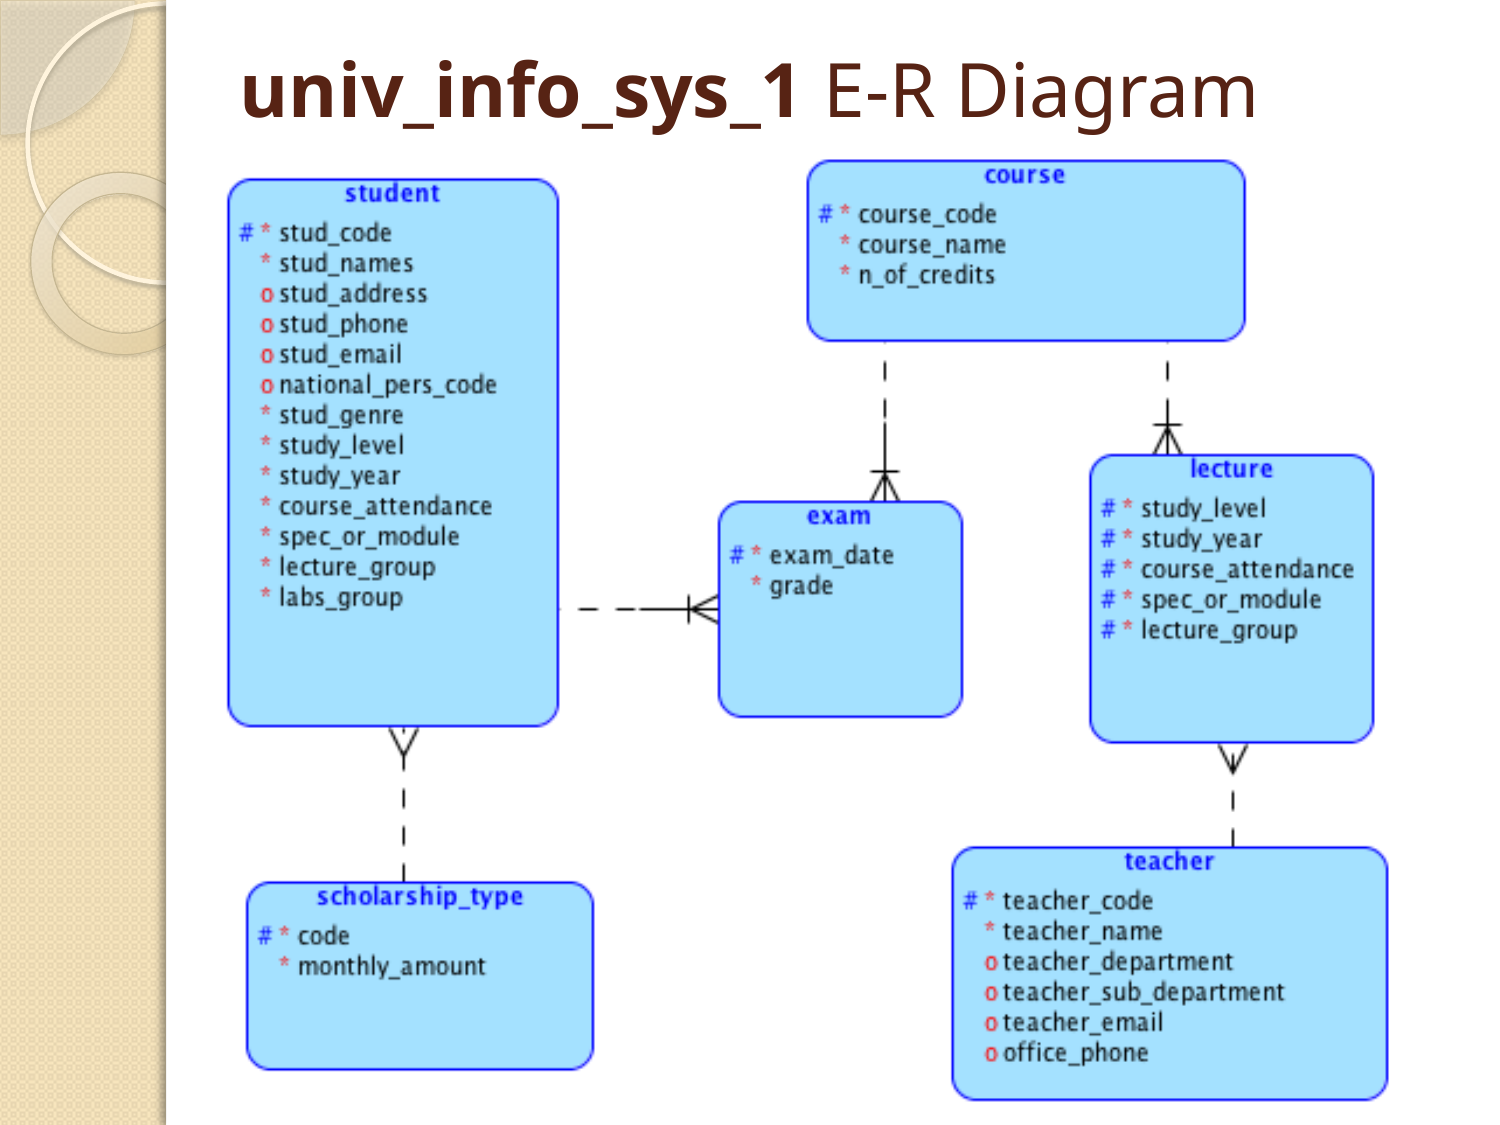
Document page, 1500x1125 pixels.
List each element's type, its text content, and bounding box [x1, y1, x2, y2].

picture [199, 137, 1417, 1125]
title univ_info_sys_1 E-R Diagram [75, 0, 1425, 175]
